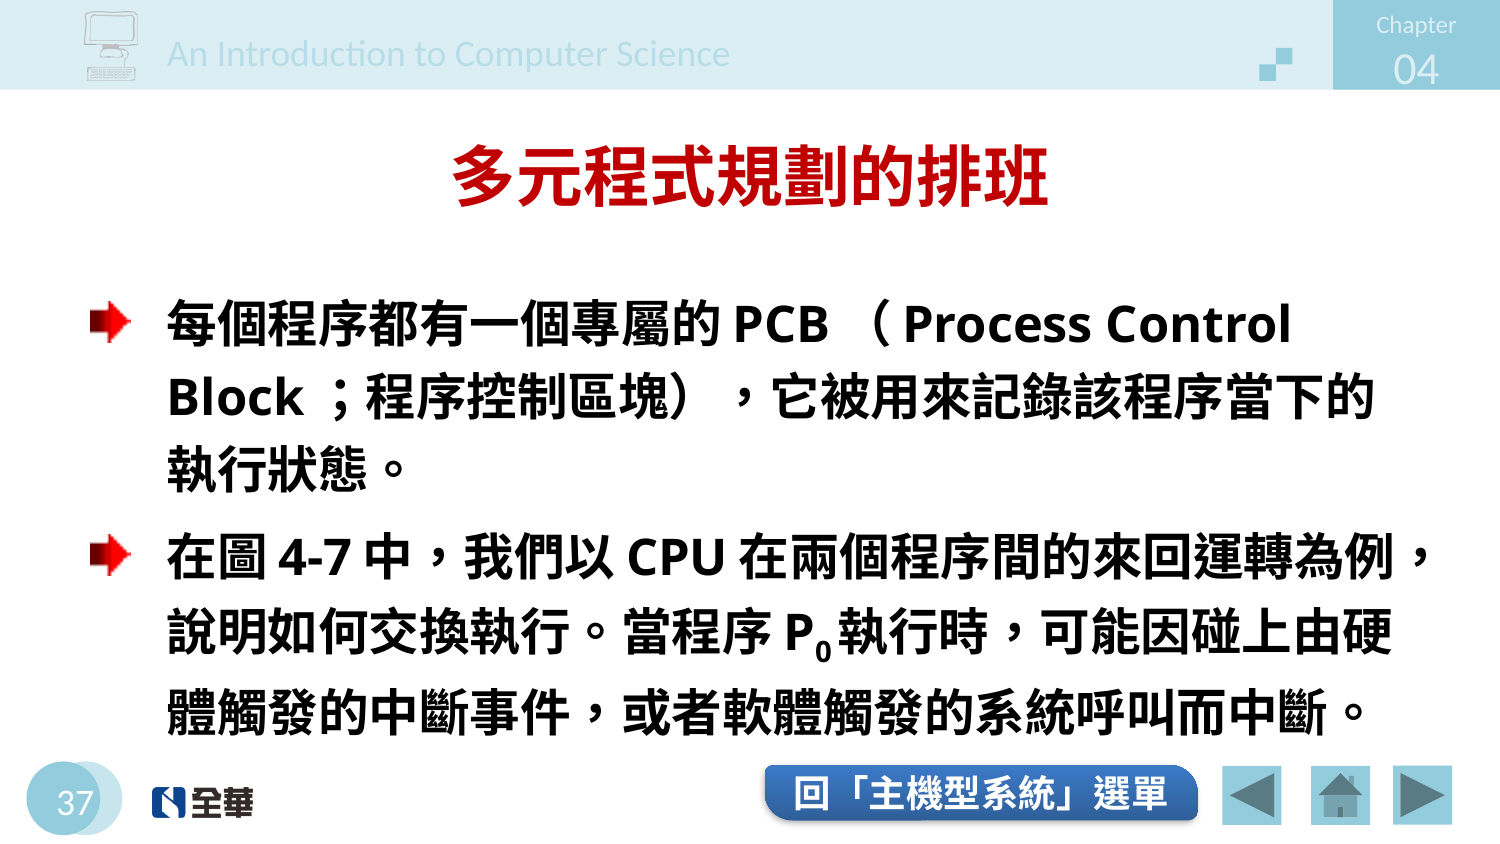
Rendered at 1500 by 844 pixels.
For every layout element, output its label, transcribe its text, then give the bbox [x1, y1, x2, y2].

picture [90, 301, 131, 343]
picture [152, 787, 253, 818]
picture [84, 11, 138, 81]
picture [90, 534, 131, 576]
text_box 回「主機型系統」選單 [764, 765, 1198, 821]
title 多元程式規劃的排班 [75, 104, 1425, 245]
list 每個程序都有一個專屬的PCB（Process Control Block；程序控制區塊），它被用來記錄該程序當下的執行狀態。 在圖4-7中，我們以CPU在兩個程序間的來回運轉為例，說明如何交換執行。當程序P0執行時，可能因碰上由硬體觸發的中斷事件，或者軟體觸發的系統呼叫而中斷。 [75, 272, 1425, 754]
